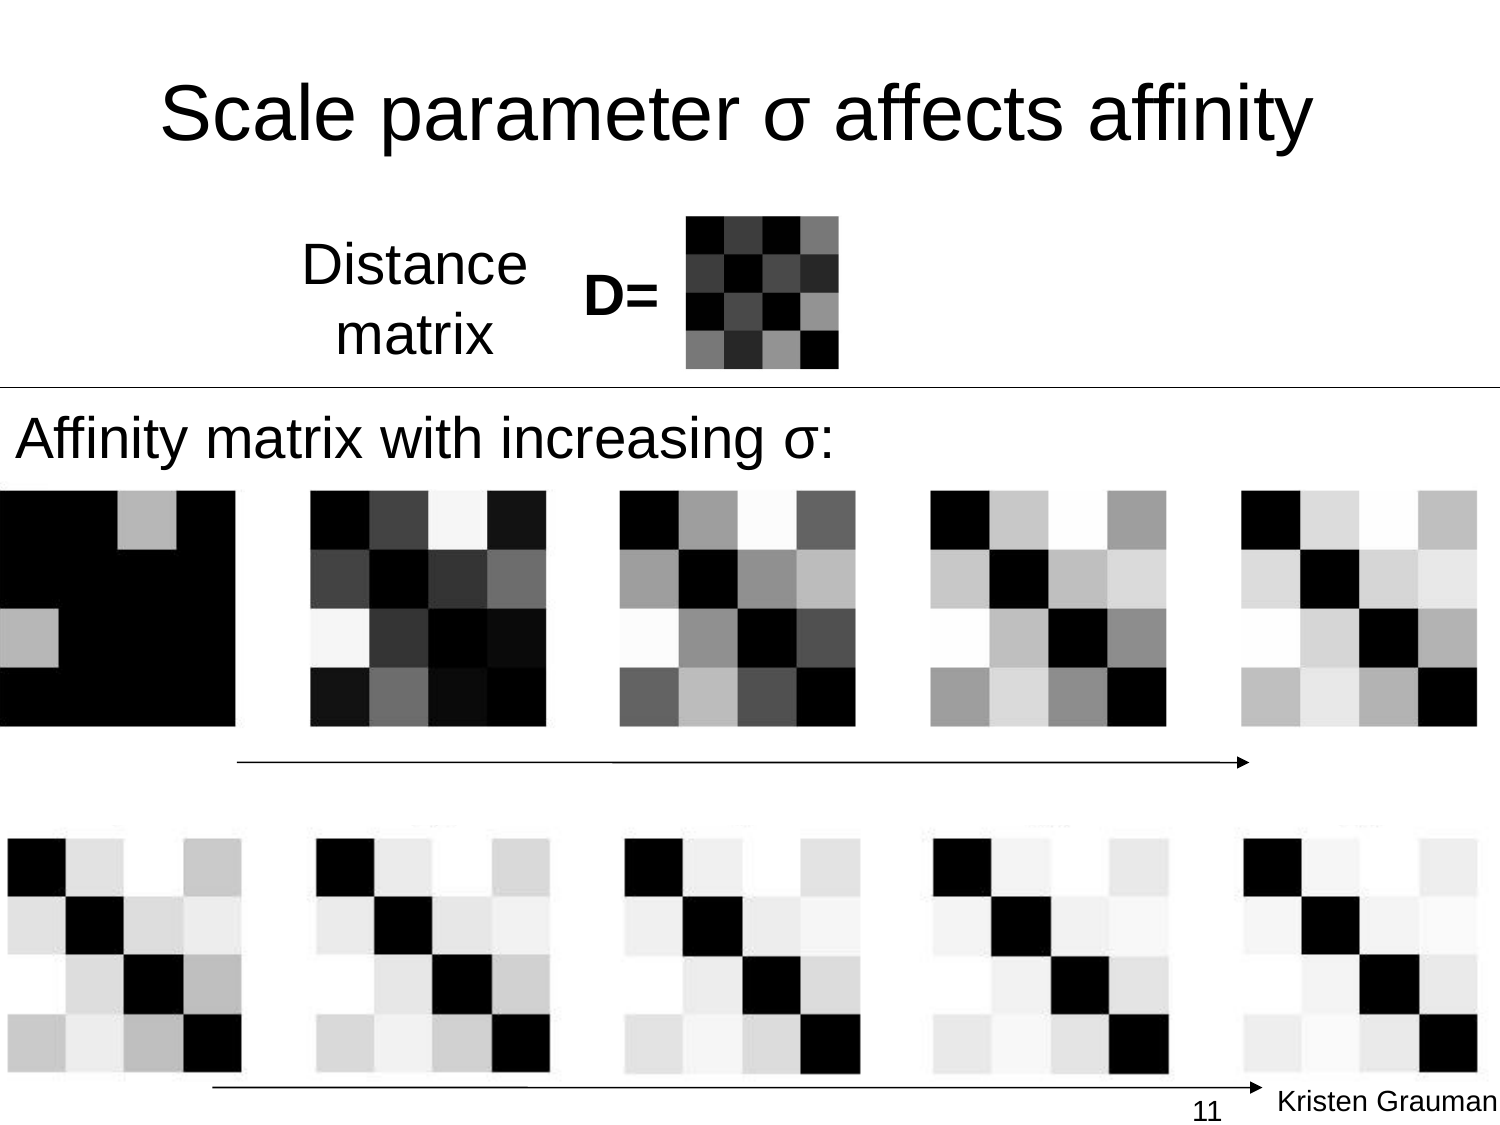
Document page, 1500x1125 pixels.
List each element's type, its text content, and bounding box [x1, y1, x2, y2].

list Affinity matrix with increasing σ: [0, 749, 1350, 785]
picture [0, 787, 1500, 1092]
text_box Kristen Grauman [1262, 1098, 1500, 1125]
text_box Distance matrix [230, 218, 600, 374]
slide_number 11 [887, 1100, 1238, 1125]
picture [681, 212, 845, 373]
text_box D= [600, 249, 676, 335]
list Affinity matrix with increasing σ: [0, 395, 1350, 448]
text_box Scale parameter σ affects affinity [24, 15, 1450, 203]
picture [0, 449, 1488, 740]
